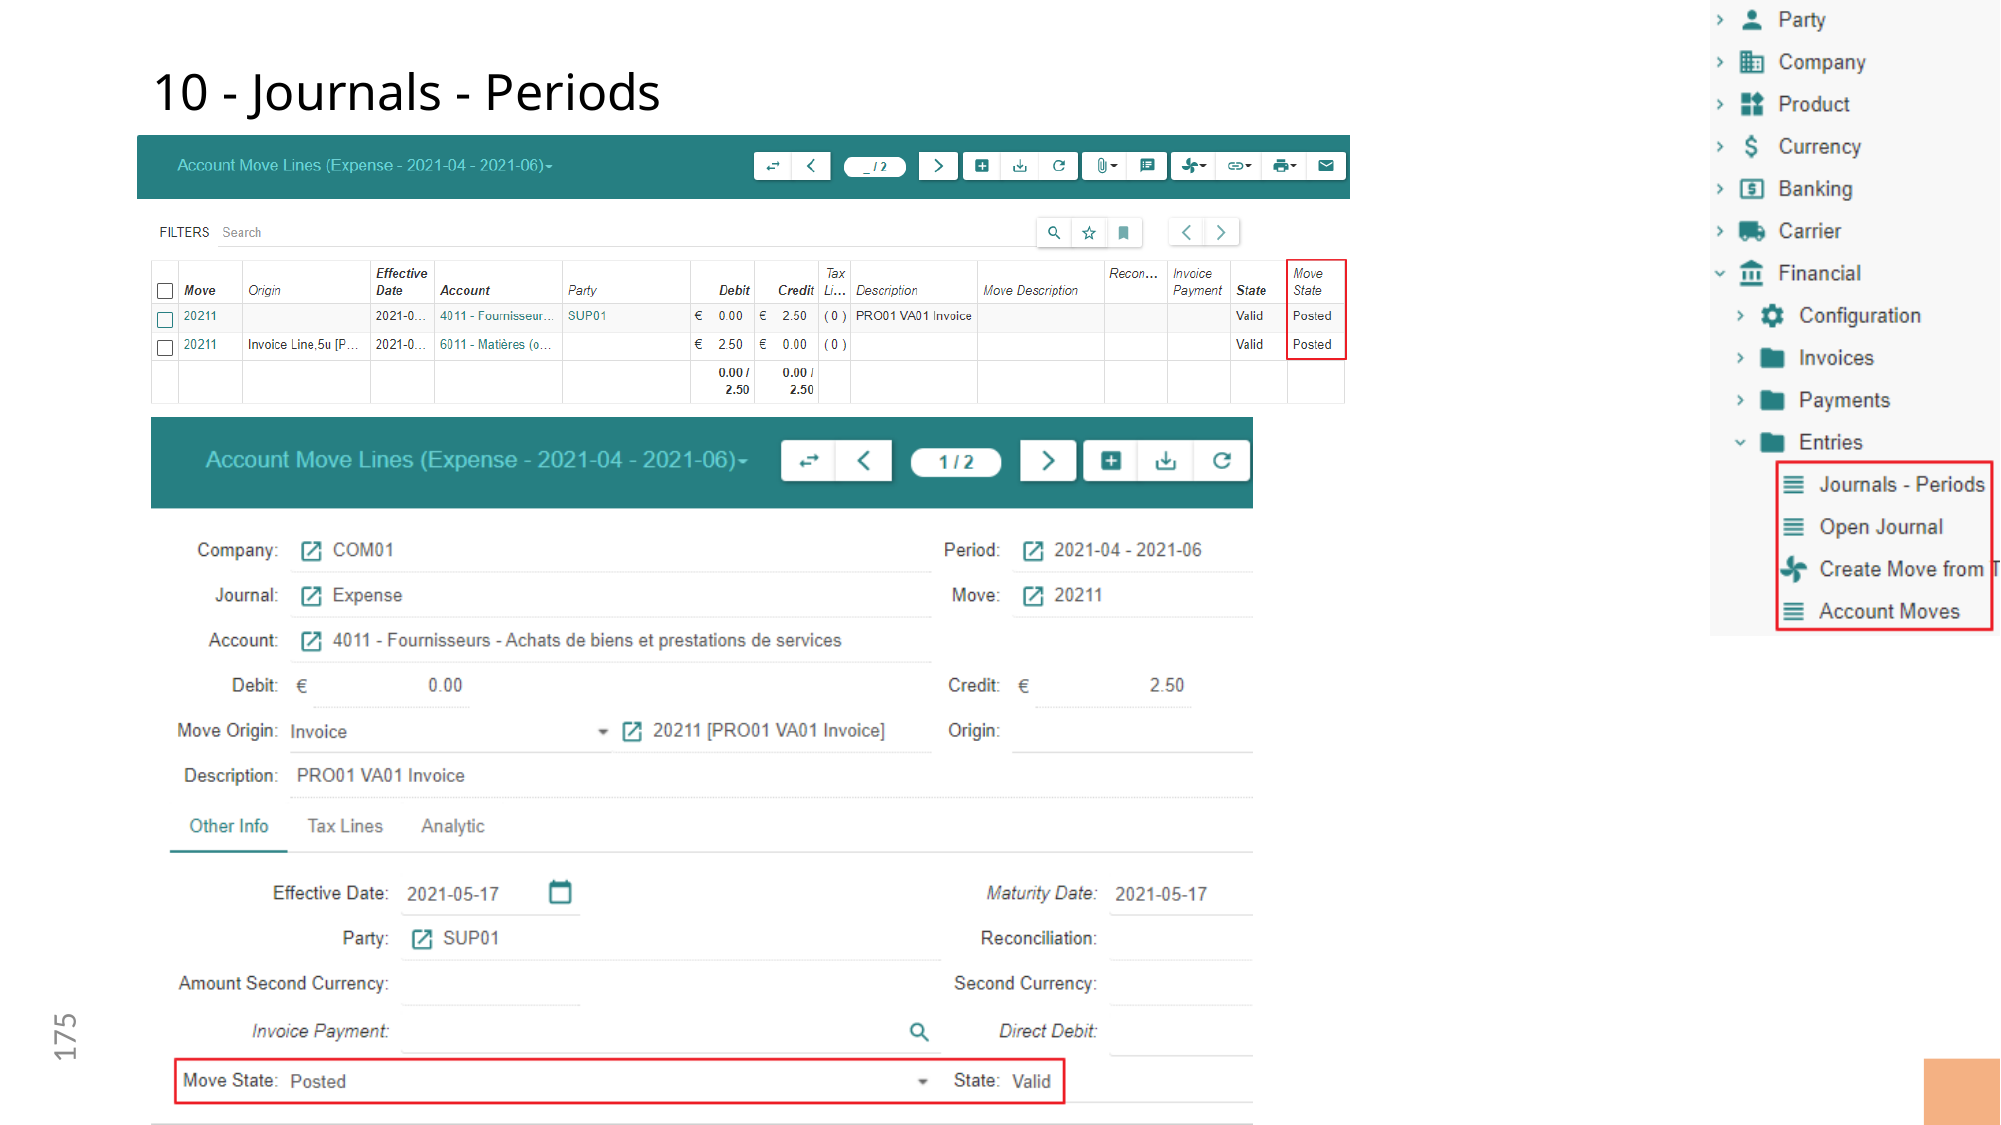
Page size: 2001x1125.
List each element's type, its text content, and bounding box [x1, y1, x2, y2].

title 10 - Journals - Periods [137, 59, 1710, 136]
slide_number 175 [32, 969, 93, 1108]
picture [137, 135, 1350, 405]
picture [1710, 0, 2000, 636]
picture [151, 417, 1253, 1125]
text_box [1923, 1058, 2000, 1125]
